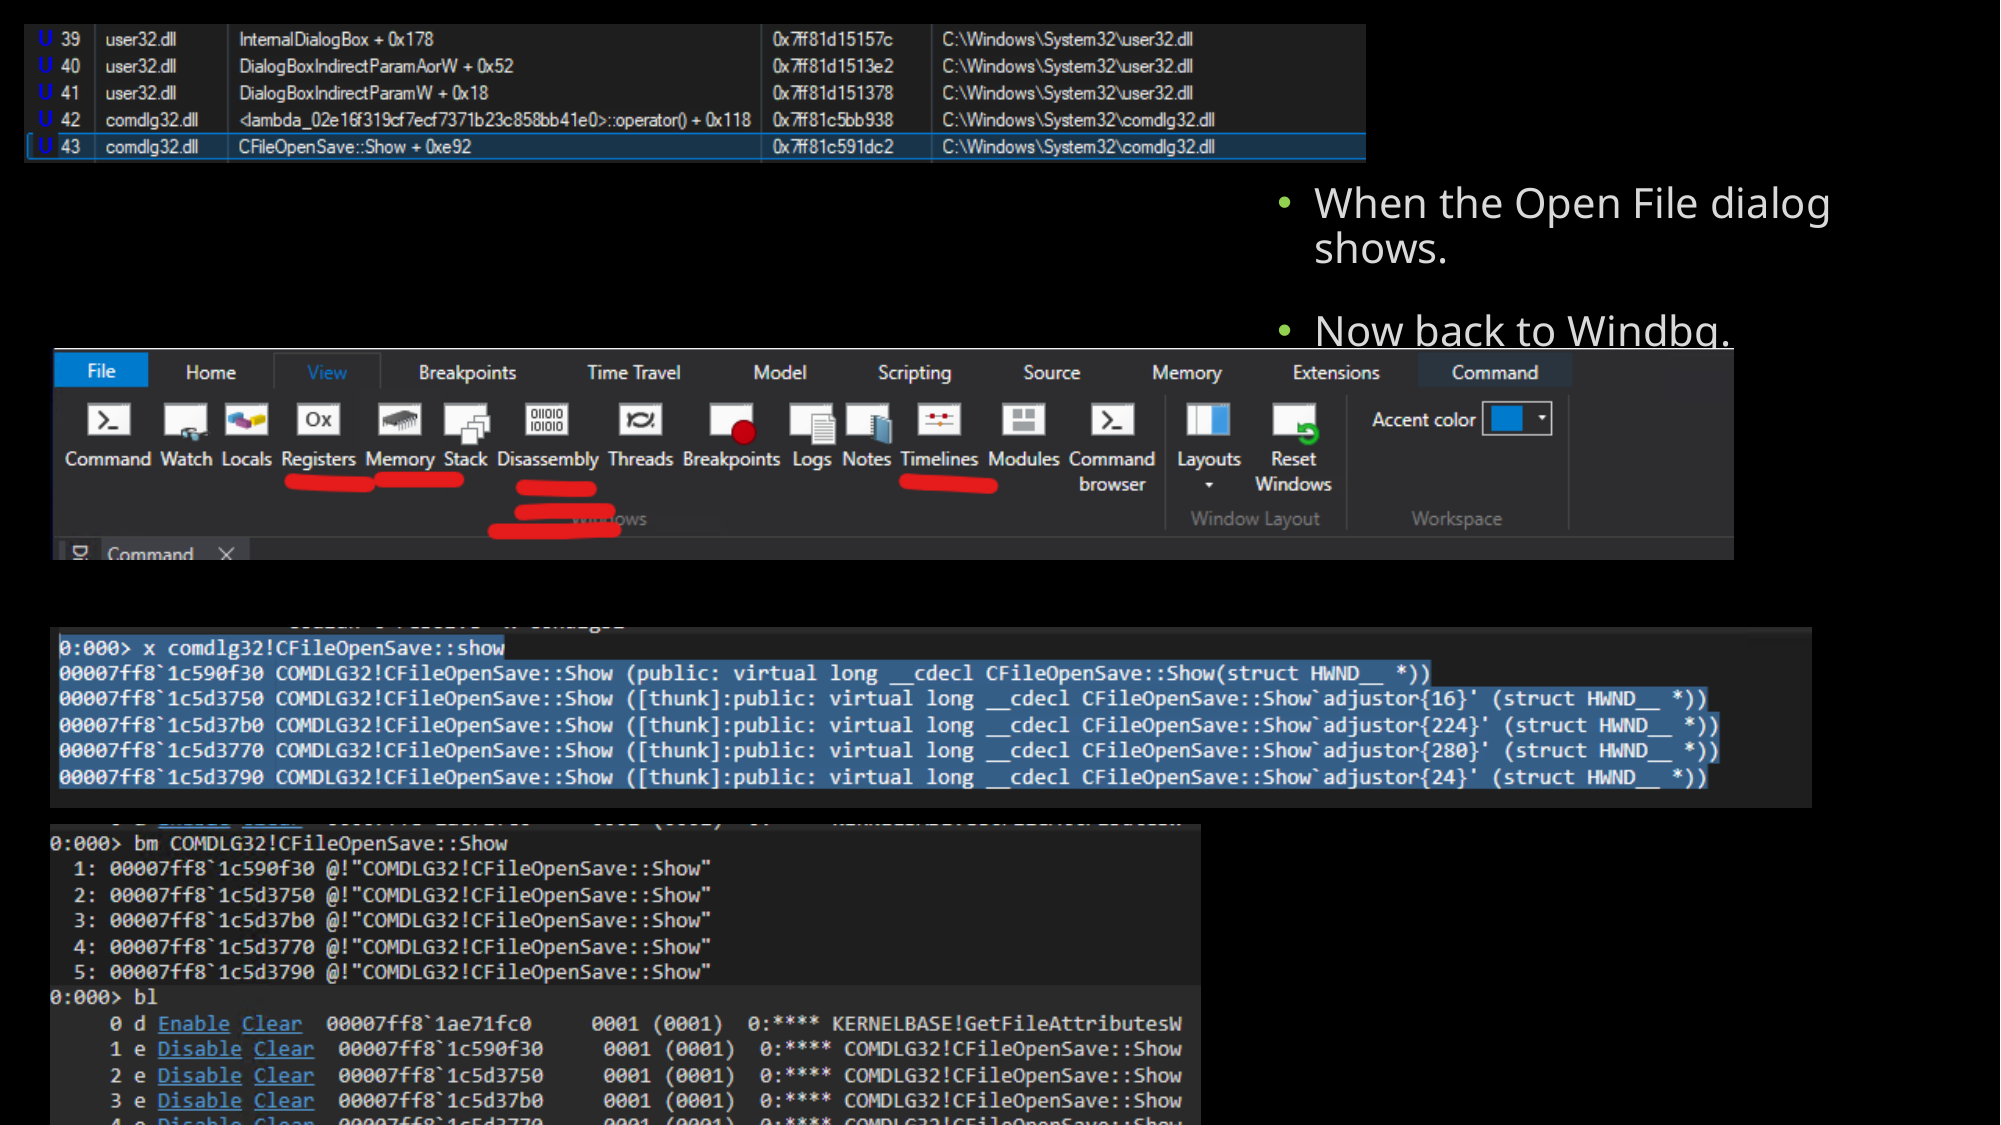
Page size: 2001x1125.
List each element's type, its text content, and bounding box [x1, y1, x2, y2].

list When the Open File dialog shows. Now back to Windbg. [1262, 174, 1975, 876]
picture [24, 24, 1366, 163]
picture [49, 627, 1812, 808]
picture [49, 348, 1734, 560]
picture [49, 824, 1201, 1125]
